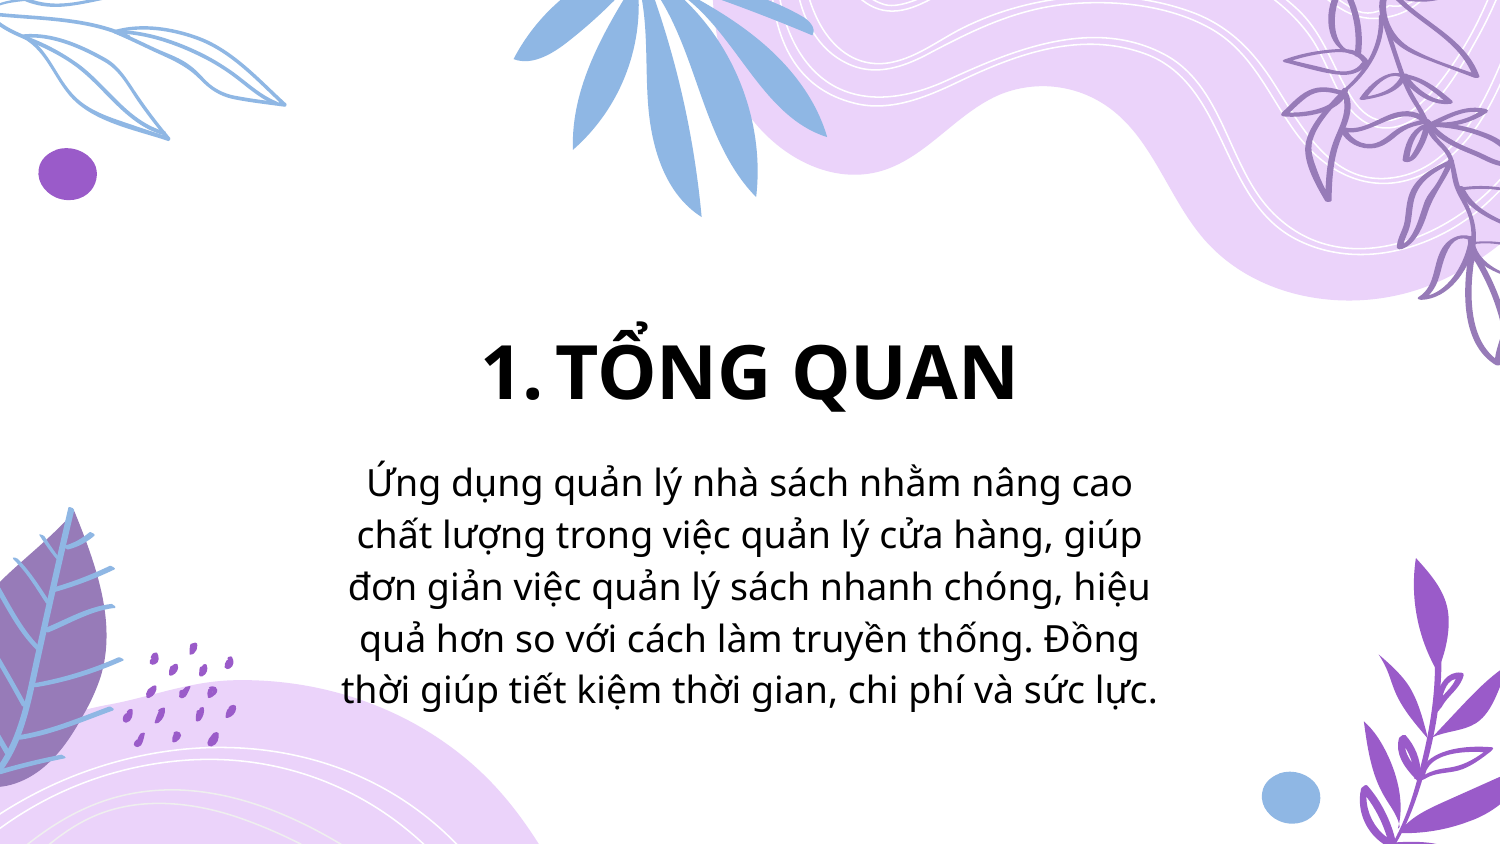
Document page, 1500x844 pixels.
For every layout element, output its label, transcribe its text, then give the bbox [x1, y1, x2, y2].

title TỔNG QUAN [246, 281, 1254, 458]
subtitle Ứng dụng quản lý nhà sách nhằm nâng cao chất lượng trong việc quản lý cửa hàng, giúp đơn giản việc quản lý sách nhanh chóng, hiệu quả hơn so với cách làm truyền thống. Đồng thời giúp tiết kiệm thời gian, chi phí và sức lực. [325, 437, 1175, 629]
